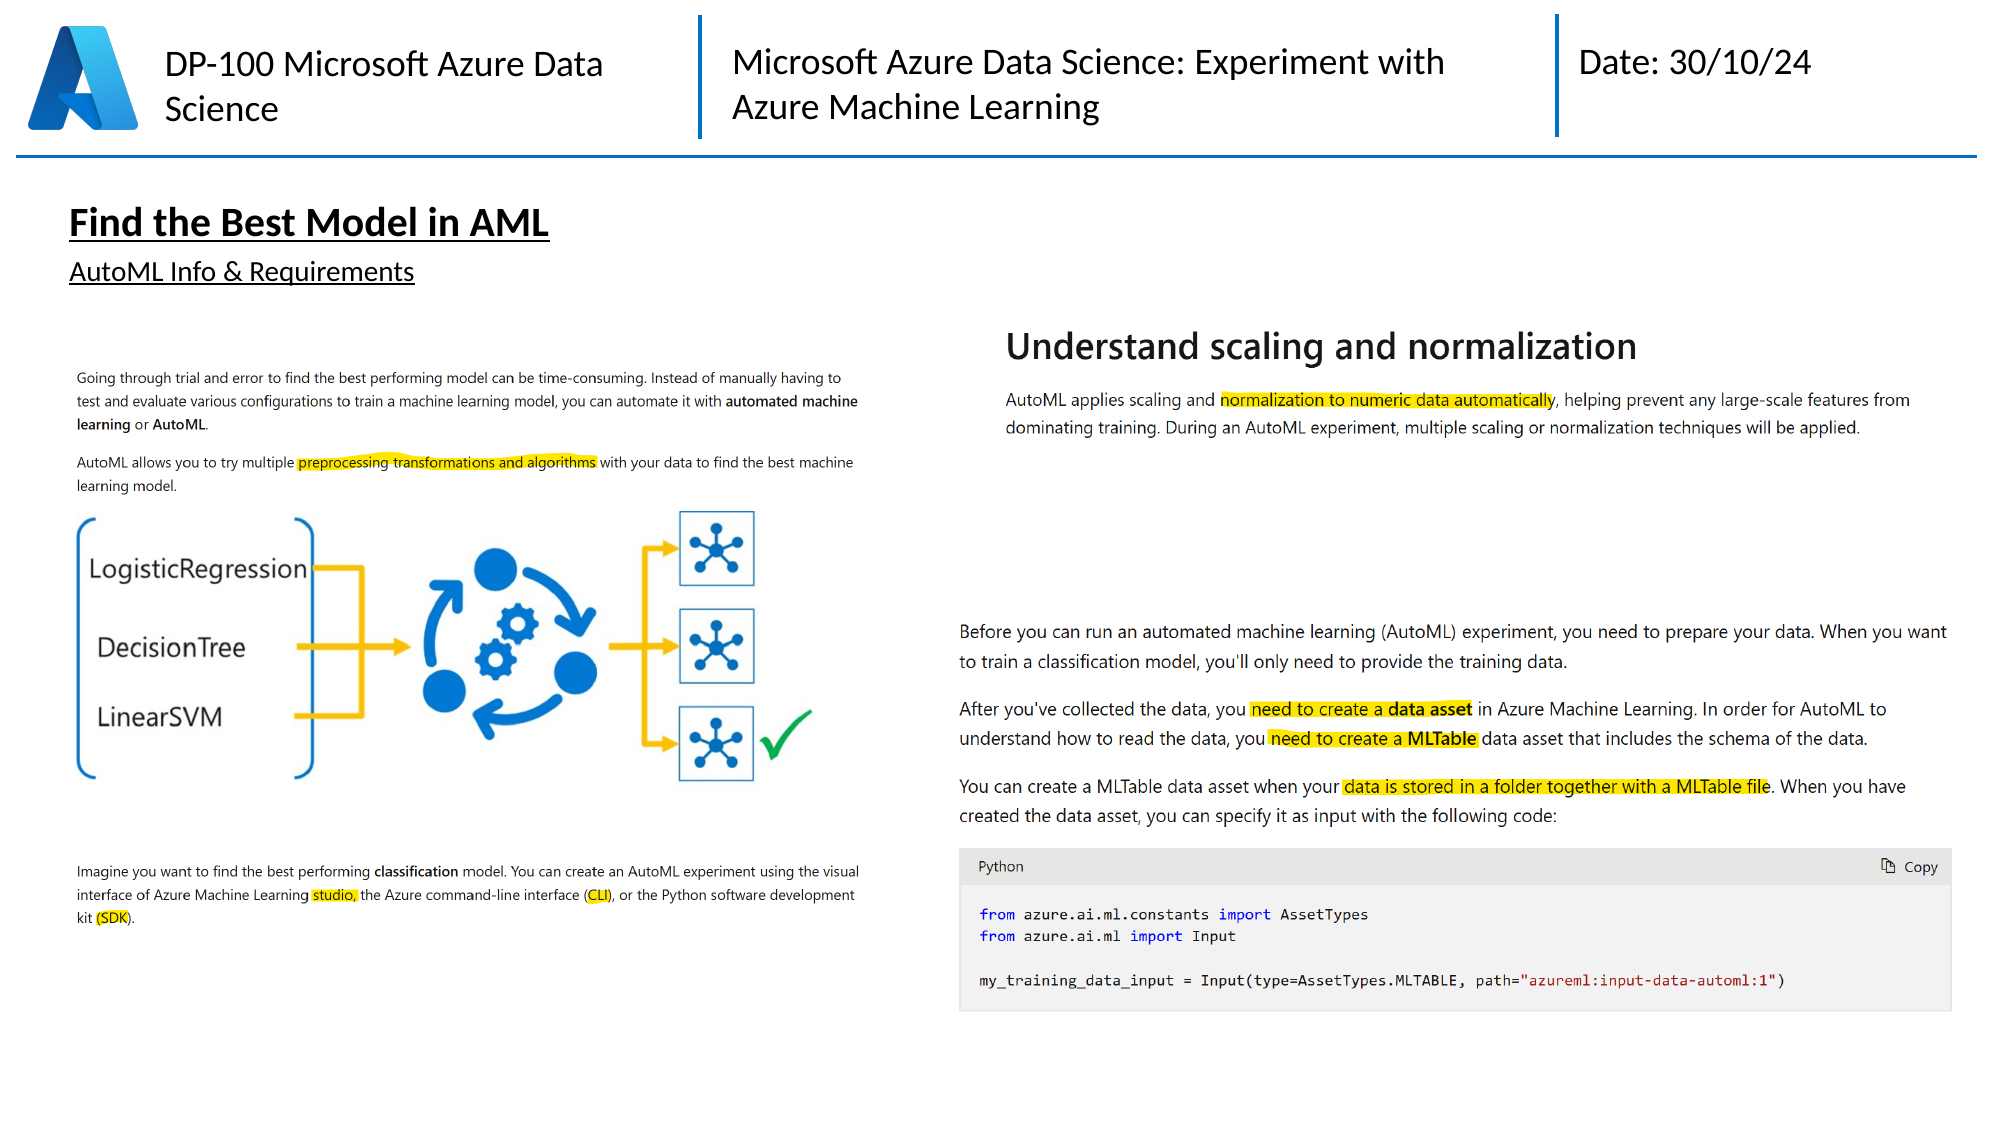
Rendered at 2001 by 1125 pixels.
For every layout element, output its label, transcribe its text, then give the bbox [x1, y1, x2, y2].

text_box Find the Best Model in AML AutoML Info & Requirements [54, 177, 936, 295]
picture [61, 361, 881, 927]
picture [23, 18, 143, 138]
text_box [16, 13, 1978, 157]
picture [940, 607, 1971, 1019]
picture [984, 312, 1927, 452]
